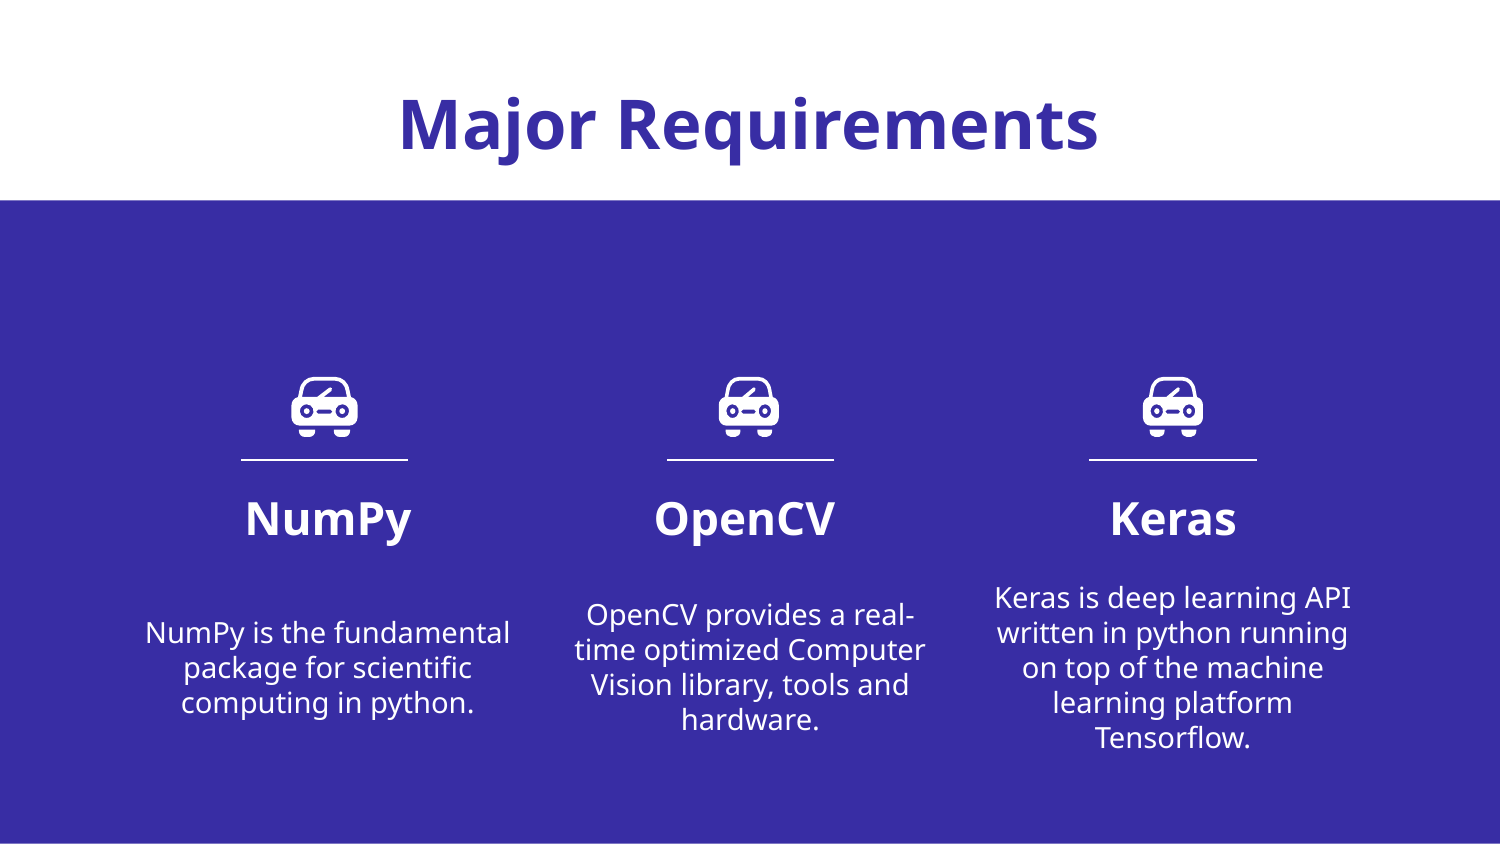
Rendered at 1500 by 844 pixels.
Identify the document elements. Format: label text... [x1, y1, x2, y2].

subtitle NumPy is the fundamental package for scientific computing in python. [129, 554, 527, 779]
subtitle OpenCV provides a real-time optimized Computer Vision library, tools and hardware. [551, 554, 950, 779]
title Keras [974, 478, 1372, 554]
title NumPy [128, 478, 528, 556]
title OpenCV [551, 478, 950, 554]
subtitle Keras is deep learning API written in python running on top of the machine learning platform Tensorflow. [974, 554, 1372, 779]
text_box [718, 376, 779, 438]
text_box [1142, 376, 1204, 438]
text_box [291, 376, 358, 438]
title Major Requirements [117, 65, 1380, 160]
